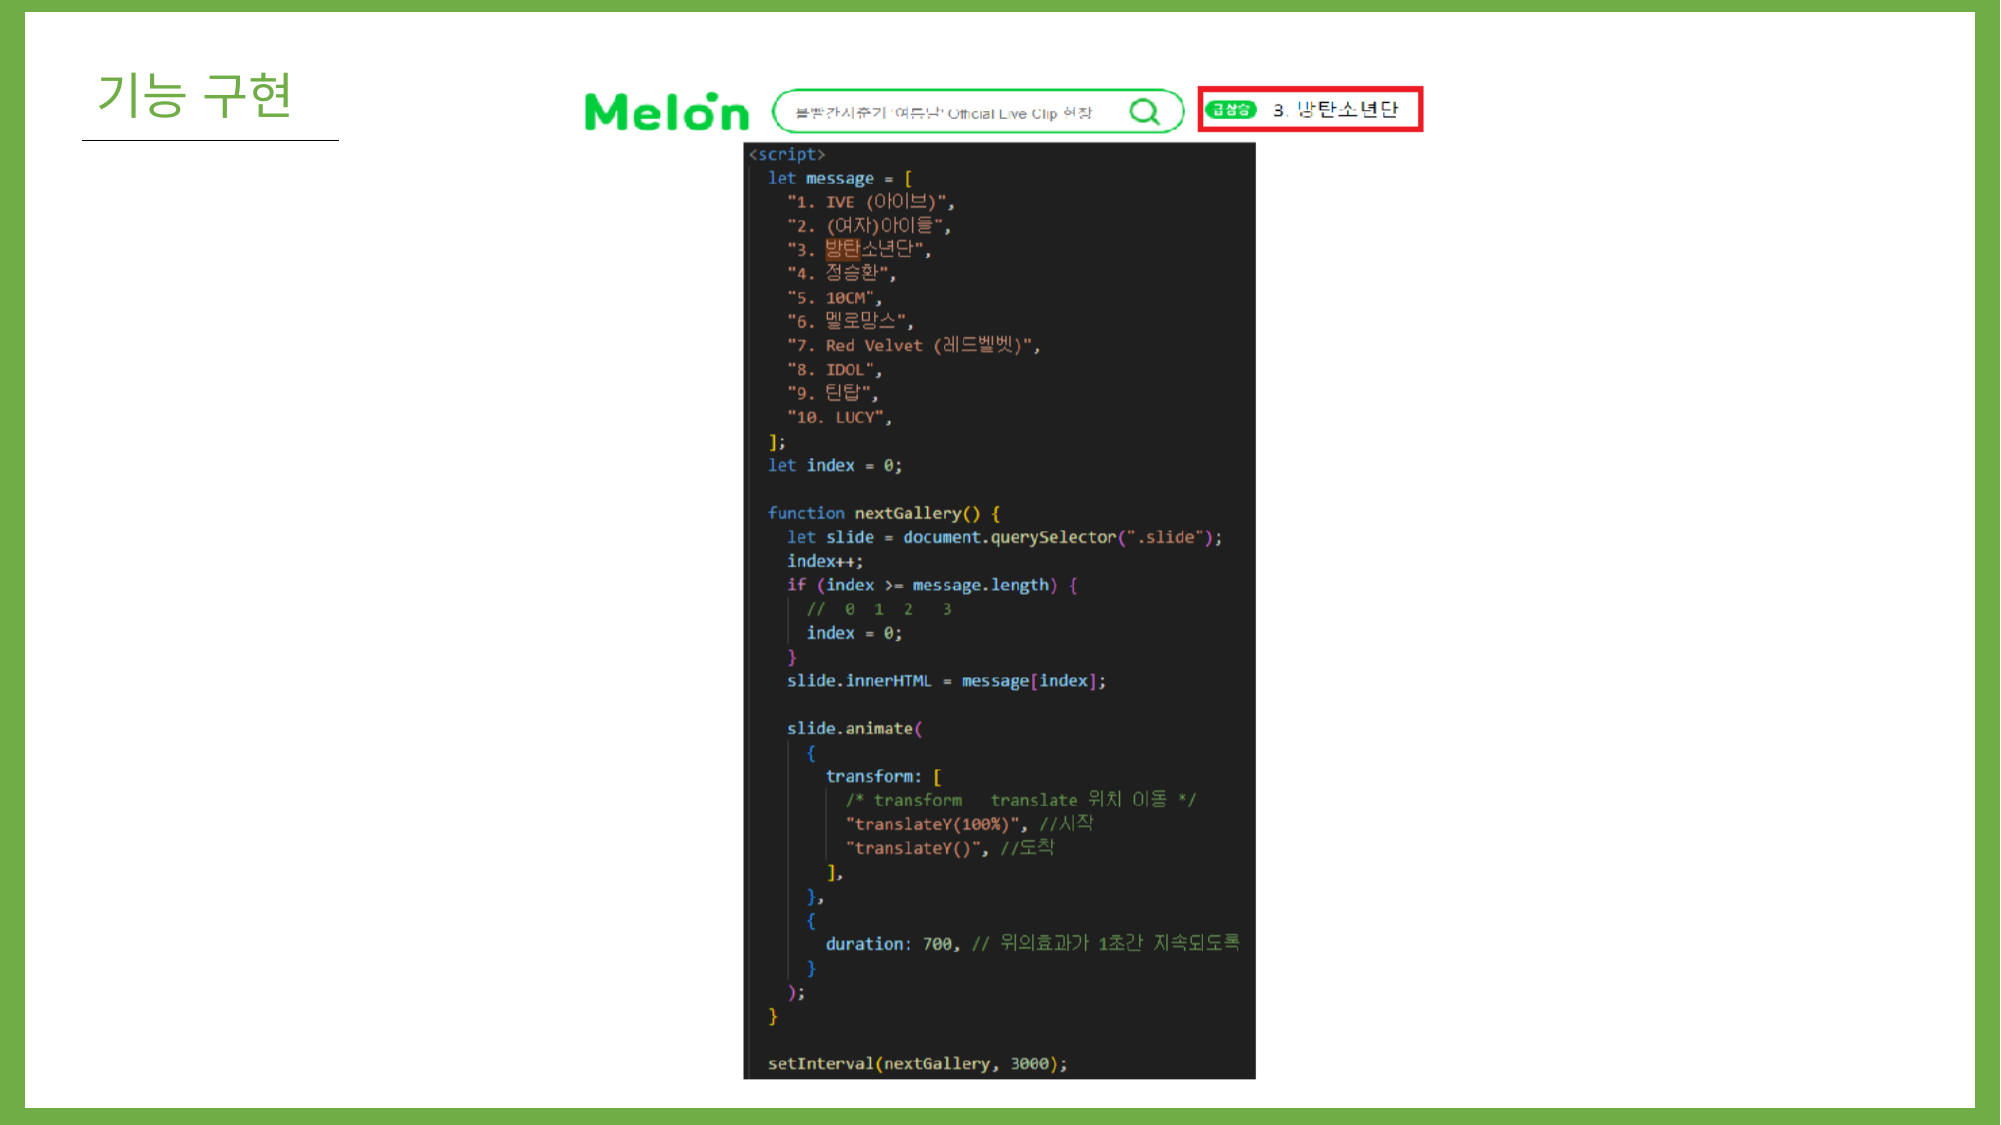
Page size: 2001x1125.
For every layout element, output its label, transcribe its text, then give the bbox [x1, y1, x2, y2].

text_box [11, 0, 1988, 1121]
picture [488, 56, 1512, 1080]
text_box 기능 구현 [81, 56, 488, 132]
